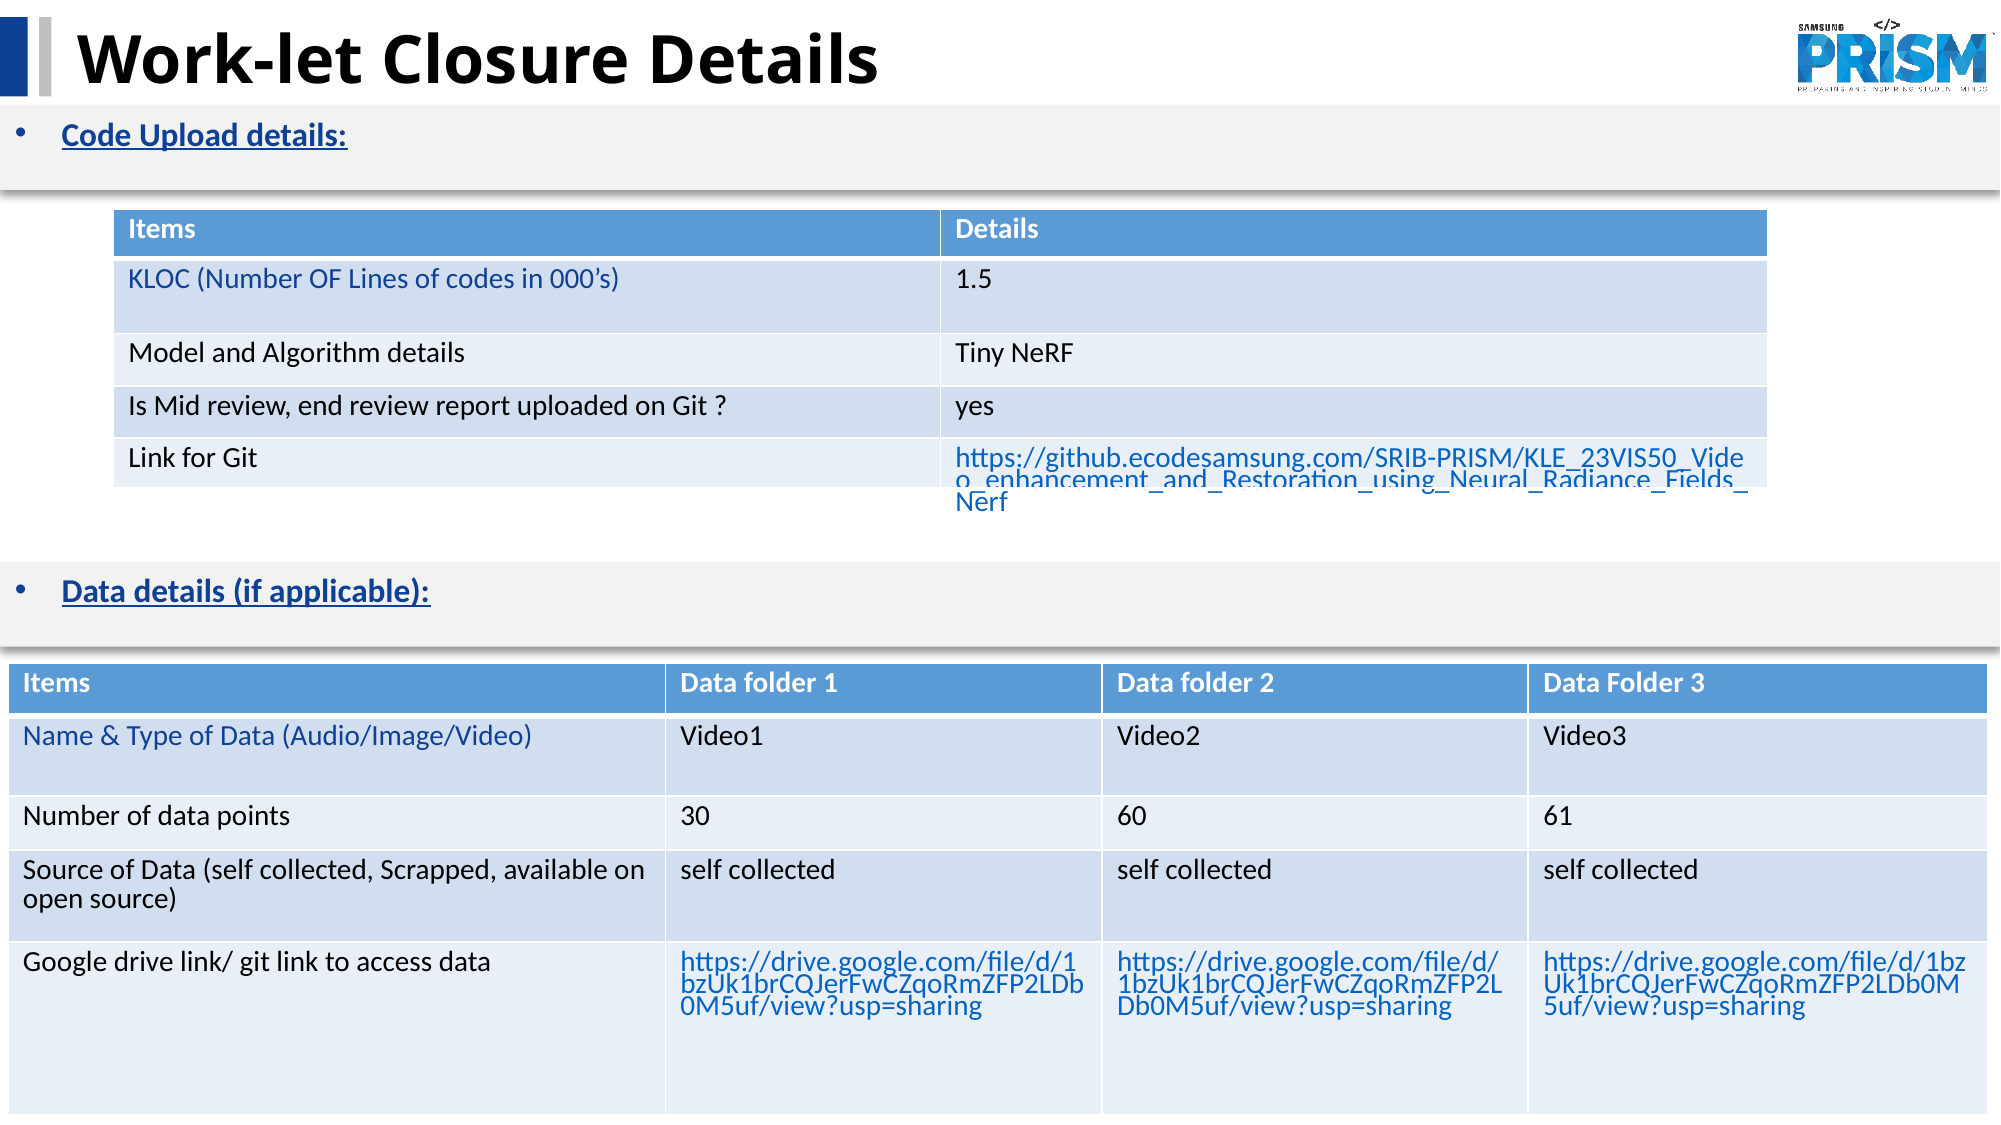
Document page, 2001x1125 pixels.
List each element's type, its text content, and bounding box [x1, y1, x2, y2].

table_header Details [941, 210, 1767, 256]
table_header Items [9, 664, 665, 713]
table_cell https://drive.google.com/file/d/1bzUk1brCQJerFwCZqoRmZFP2LDb0M5uf/view?usp=sharing [1529, 943, 1987, 1114]
table_cell self collected [666, 851, 1101, 941]
table_cell self collected [1103, 851, 1527, 941]
table_cell Is Mid review, end review report uploaded on Git ? [114, 387, 940, 437]
table_cell https://github.ecodesamsung.com/SRIB-PRISM/KLE_23VIS50_Video_enhancement_and_Restoration_using_Neural_Radiance_Fields_Nerf [941, 439, 1767, 487]
table_header Items [114, 210, 940, 256]
table_header Data Folder 3 [1529, 664, 1987, 713]
table_cell Name & Type of Data (Audio/Image/Video) [9, 719, 665, 795]
table_cell Link for Git [114, 439, 940, 487]
table_cell Video1 [666, 719, 1101, 795]
picture [1794, 17, 2000, 96]
table_header Data folder 1 [666, 664, 1101, 713]
table_cell 1.5 [941, 261, 1767, 333]
table_cell 61 [1529, 797, 1987, 849]
table_cell yes [941, 387, 1767, 437]
table_cell Number of data points [9, 797, 665, 849]
table_cell 30 [666, 797, 1101, 849]
table_cell self collected [1529, 851, 1987, 941]
table_cell Video2 [1103, 719, 1527, 795]
text_box Data details (if applicable): [0, 562, 2000, 647]
table_cell Model and Algorithm details [114, 334, 940, 385]
table_cell https://drive.google.com/file/d/1bzUk1brCQJerFwCZqoRmZFP2LDb0M5uf/view?usp=sharing [1103, 943, 1527, 1114]
table_cell Google drive link/ git link to access data [9, 943, 665, 1114]
table_cell https://drive.google.com/file/d/1bzUk1brCQJerFwCZqoRmZFP2LDb0M5uf/view?usp=sharing [666, 943, 1101, 1114]
table_cell Source of Data (self collected, Scrapped, available on open source) [9, 851, 665, 941]
text_box Work-let Closure Details [62, 9, 1605, 104]
table_cell 60 [1103, 797, 1527, 849]
text_box Code Upload details: [0, 105, 2000, 190]
table_cell KLOC (Number OF Lines of codes in 000’s) [114, 261, 940, 333]
text_box [38, 16, 52, 97]
table_header Data folder 2 [1103, 664, 1527, 713]
table_cell Tiny NeRF [941, 334, 1767, 385]
text_box [0, 16, 29, 97]
table_cell Video3 [1529, 719, 1987, 795]
